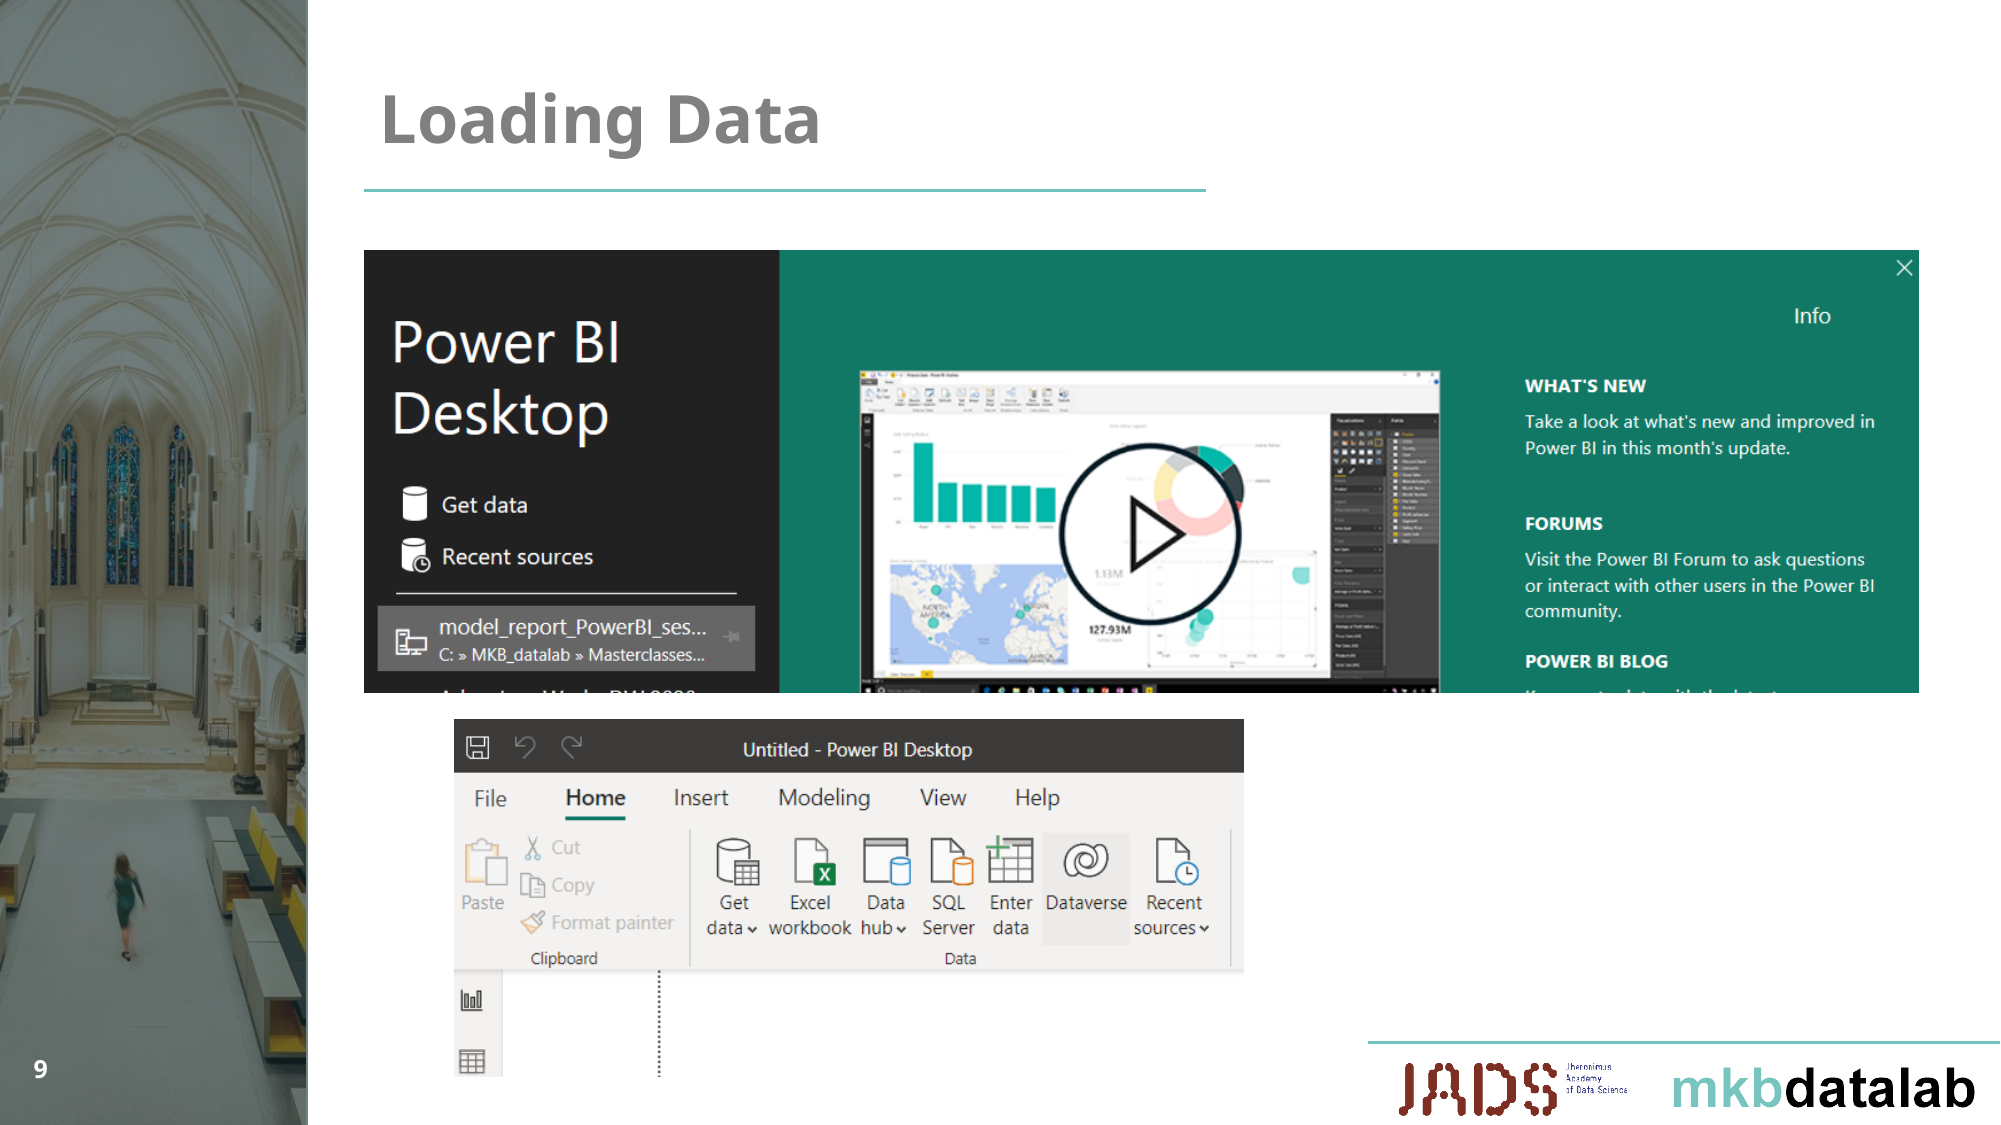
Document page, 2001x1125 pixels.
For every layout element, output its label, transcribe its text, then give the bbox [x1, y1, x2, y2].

picture [1374, 1023, 2000, 1125]
slide_number 9 [18, 1046, 98, 1107]
title Loading Data [364, 0, 1919, 165]
picture [454, 719, 1244, 1077]
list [364, 250, 1919, 693]
